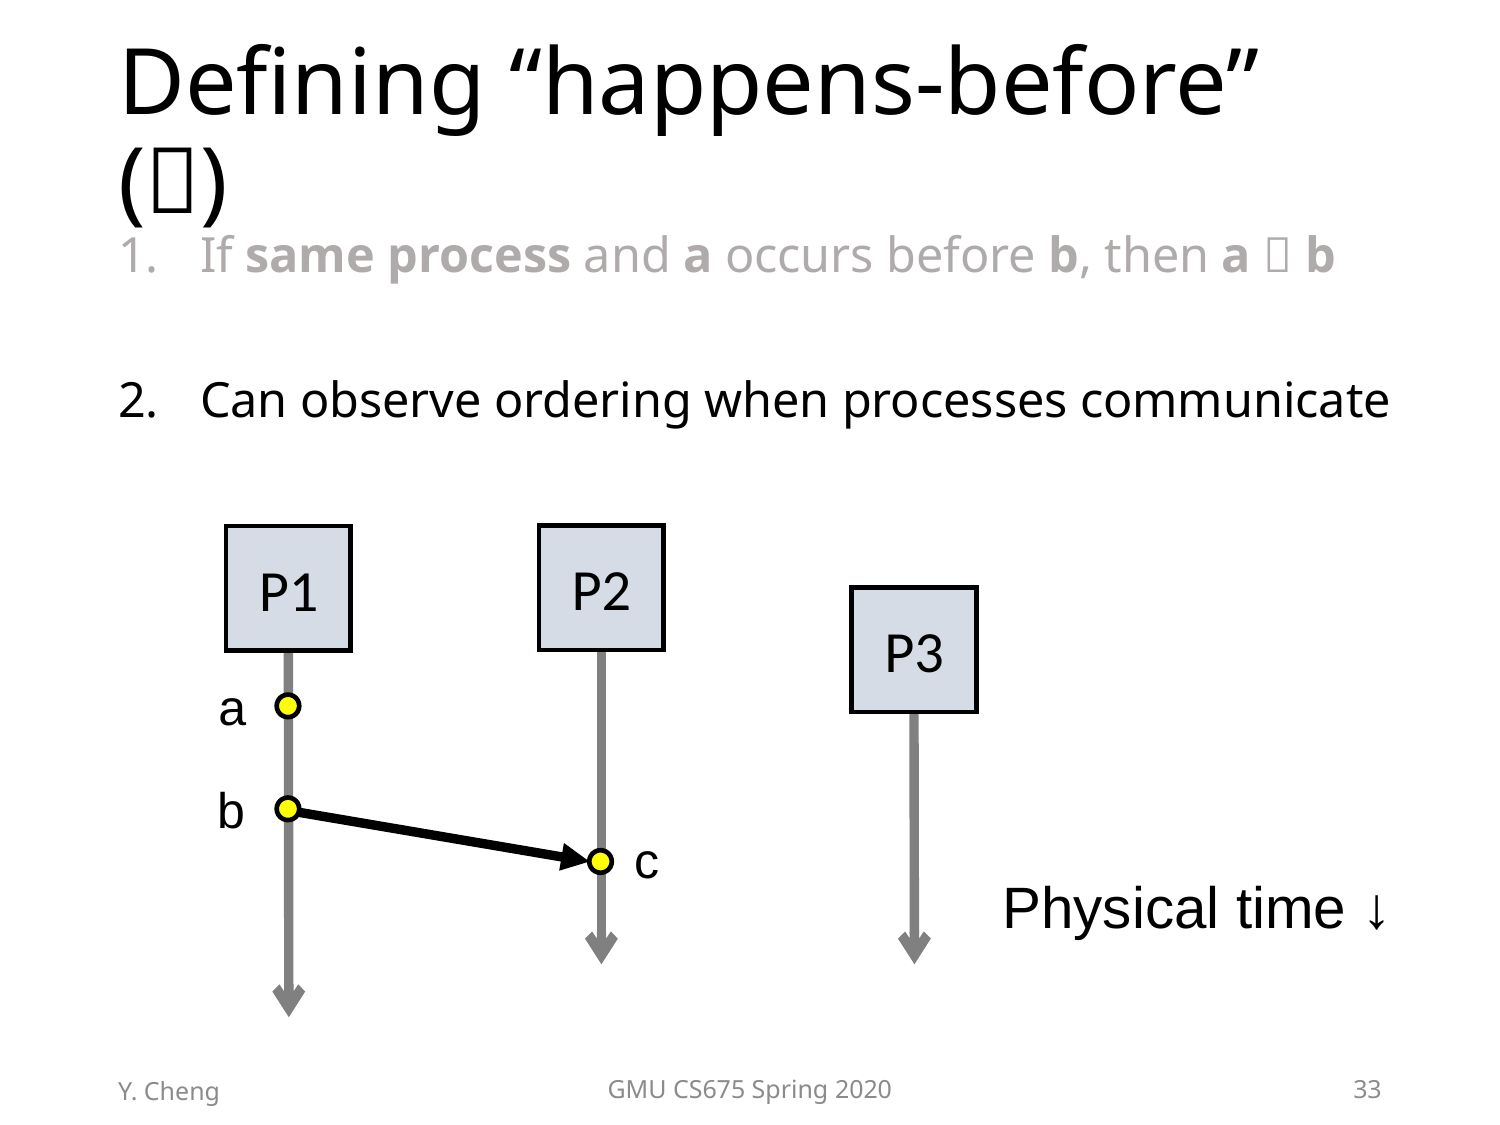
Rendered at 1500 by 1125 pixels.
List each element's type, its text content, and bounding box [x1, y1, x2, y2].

text_box P2 [539, 525, 664, 650]
text_box [289, 694, 300, 718]
footer GMU CS675 Spring 2020 [496, 1060, 1004, 1121]
text_box [289, 797, 300, 821]
text_box P1 [226, 526, 351, 651]
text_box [299, 812, 675, 898]
list If same process and a occurs before b, then a  b Can observe ordering when processes communicate [103, 223, 1410, 482]
slide_number 33 [1059, 1060, 1397, 1121]
text_box Physical time ↓ [987, 862, 1407, 948]
text_box [276, 694, 288, 718]
text_box [276, 797, 288, 821]
text_box b [202, 770, 260, 846]
slide_number Y. Cheng [103, 1060, 441, 1121]
text_box P3 [851, 587, 977, 712]
text_box a [203, 668, 262, 743]
title Defining “happens-before” () [103, 25, 1397, 223]
